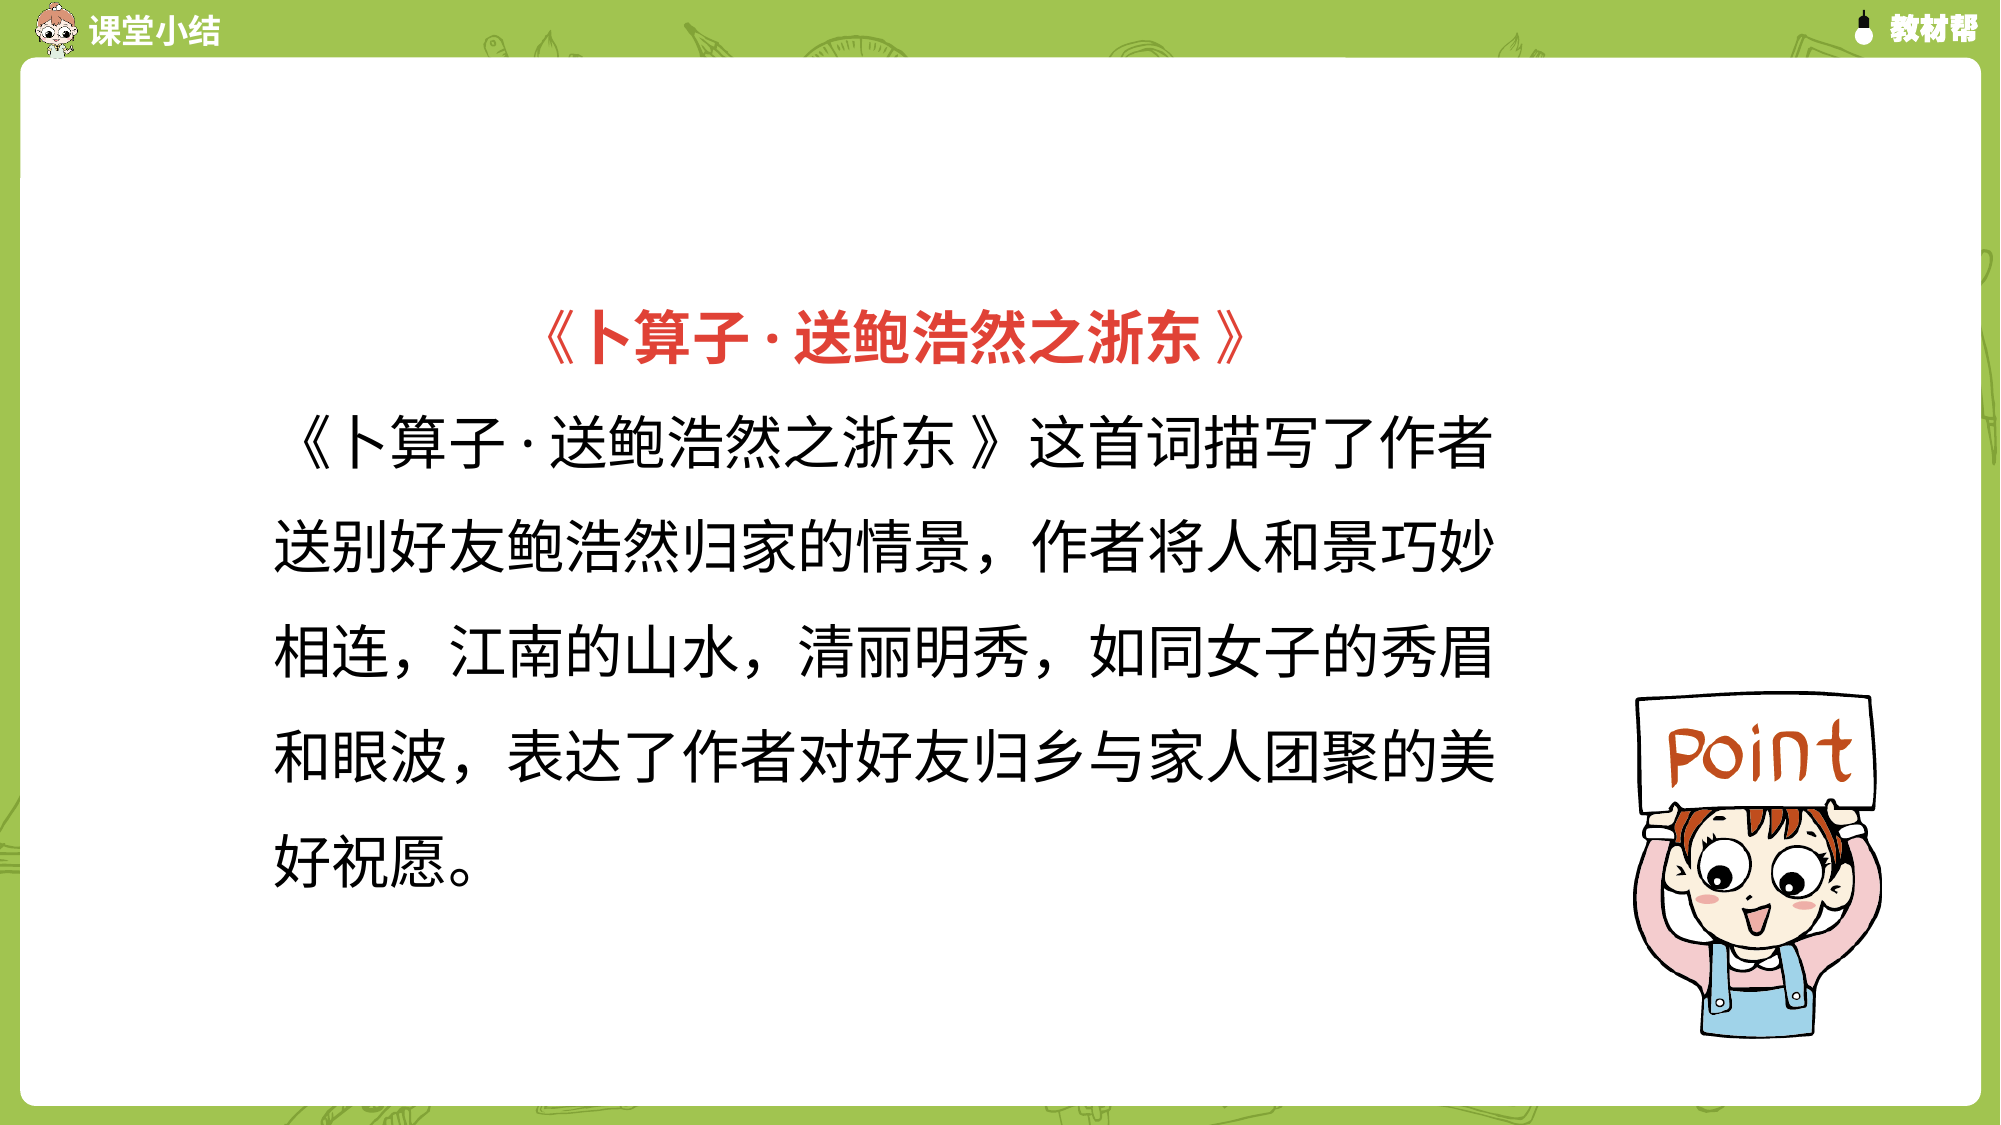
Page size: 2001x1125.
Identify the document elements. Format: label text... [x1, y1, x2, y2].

text_box 《卜算子·送鲍浩然之浙东 》 《卜算子·送鲍浩然之浙东 》这首词描写了作者送别好友鲍浩然归家的情景，作者将人和景巧妙相连，江南的山水，清丽明秀，如同女子的秀眉和眼波，表达了作者对好友归乡与家人团聚的美好祝愿。 [258, 258, 1533, 903]
picture [1633, 690, 1882, 1039]
picture [34, 0, 79, 59]
